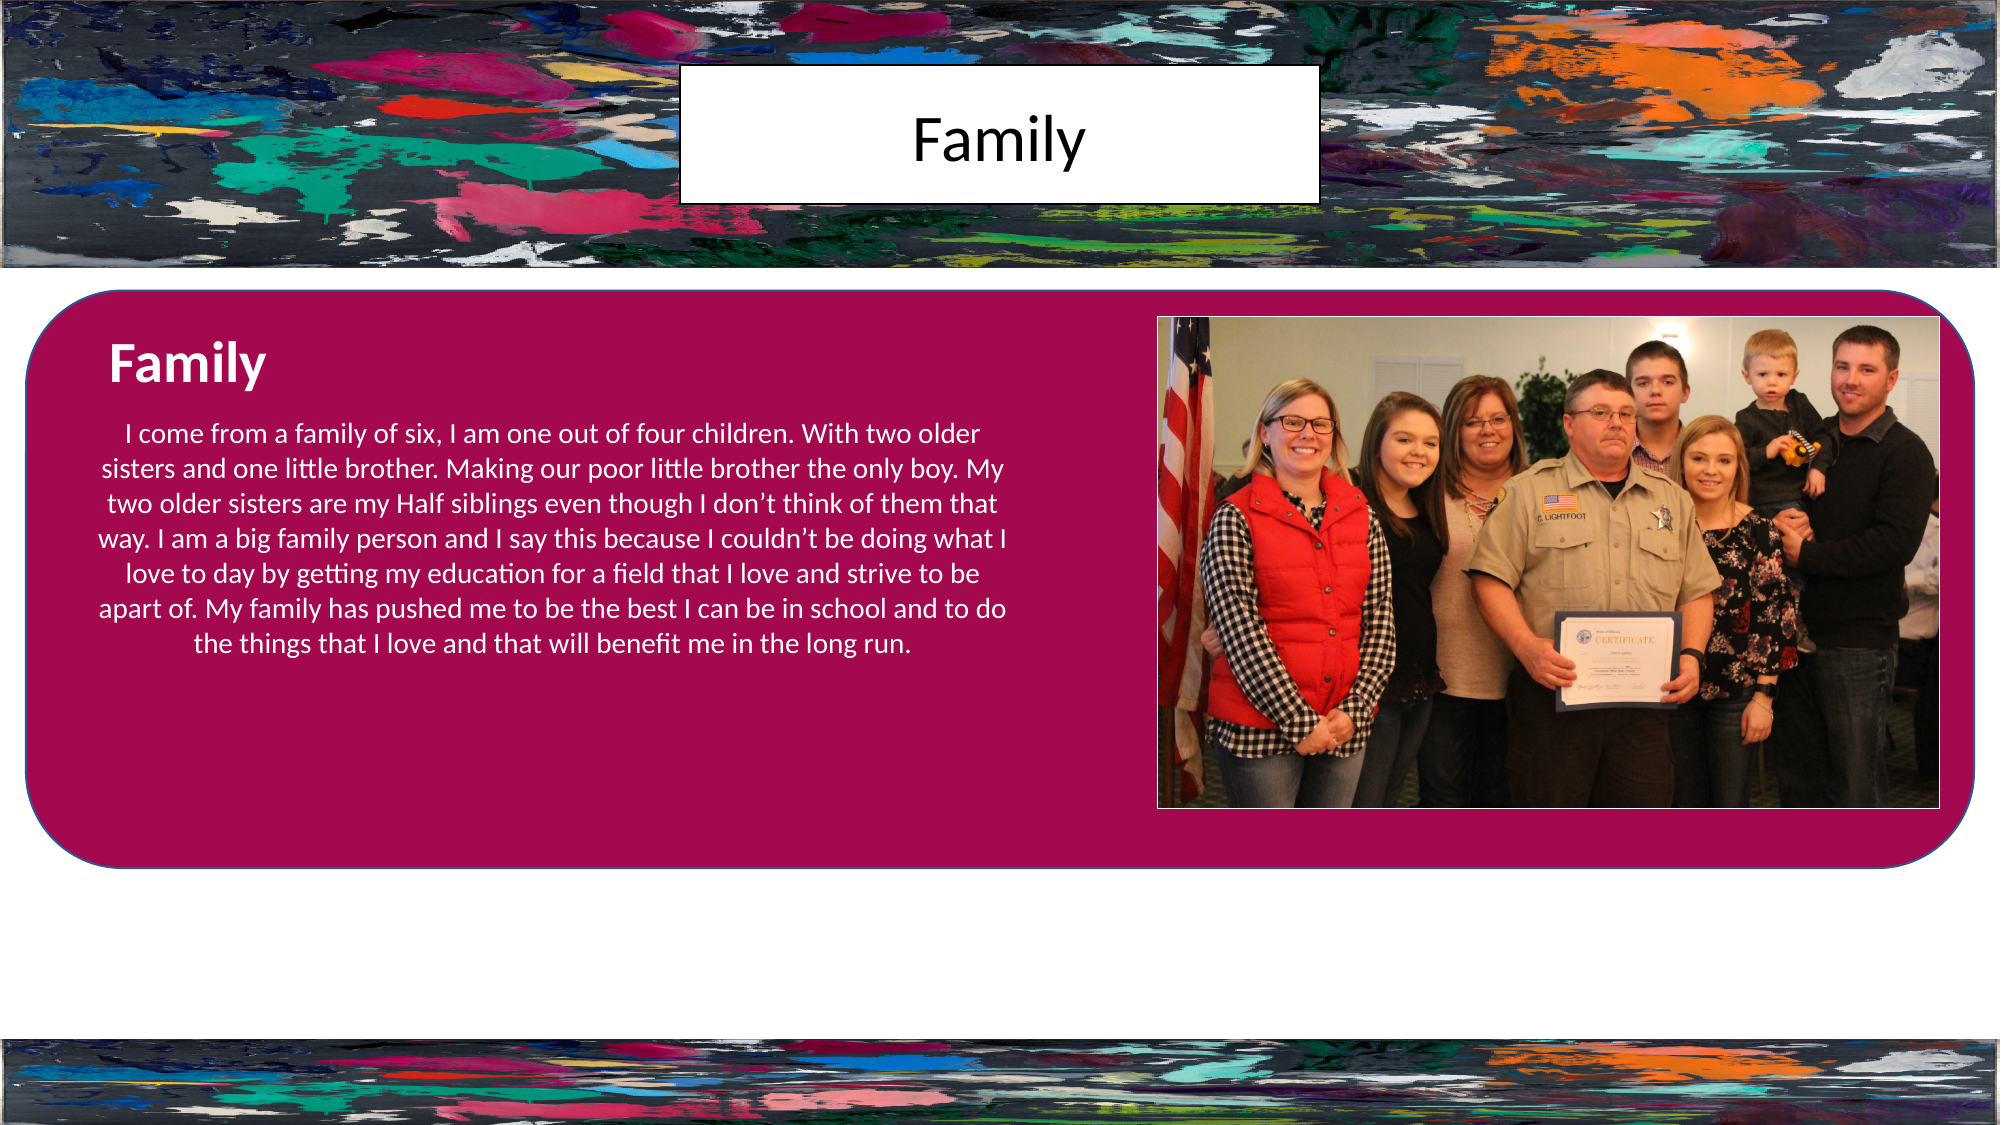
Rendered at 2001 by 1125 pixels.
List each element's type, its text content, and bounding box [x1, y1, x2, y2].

text_box I come from a family of six, I am one out of four children. With two older sisters and one little brother. Making our poor little brother the only boy. My two older sisters are my Half siblings even though I don’t think of them that way. I am a big family person and I say this because I couldn’t be doing what I love to day by getting my education for a field that I love and strive to be apart of. My family has pushed me to be the best I can be in school and to do the things that I love and that will benefit me in the long run. [82, 406, 1024, 702]
text_box Family [82, 316, 321, 402]
picture [0, 1039, 2000, 1125]
picture [1157, 316, 1940, 809]
picture [0, 0, 2000, 268]
text_box [24, 289, 1976, 870]
